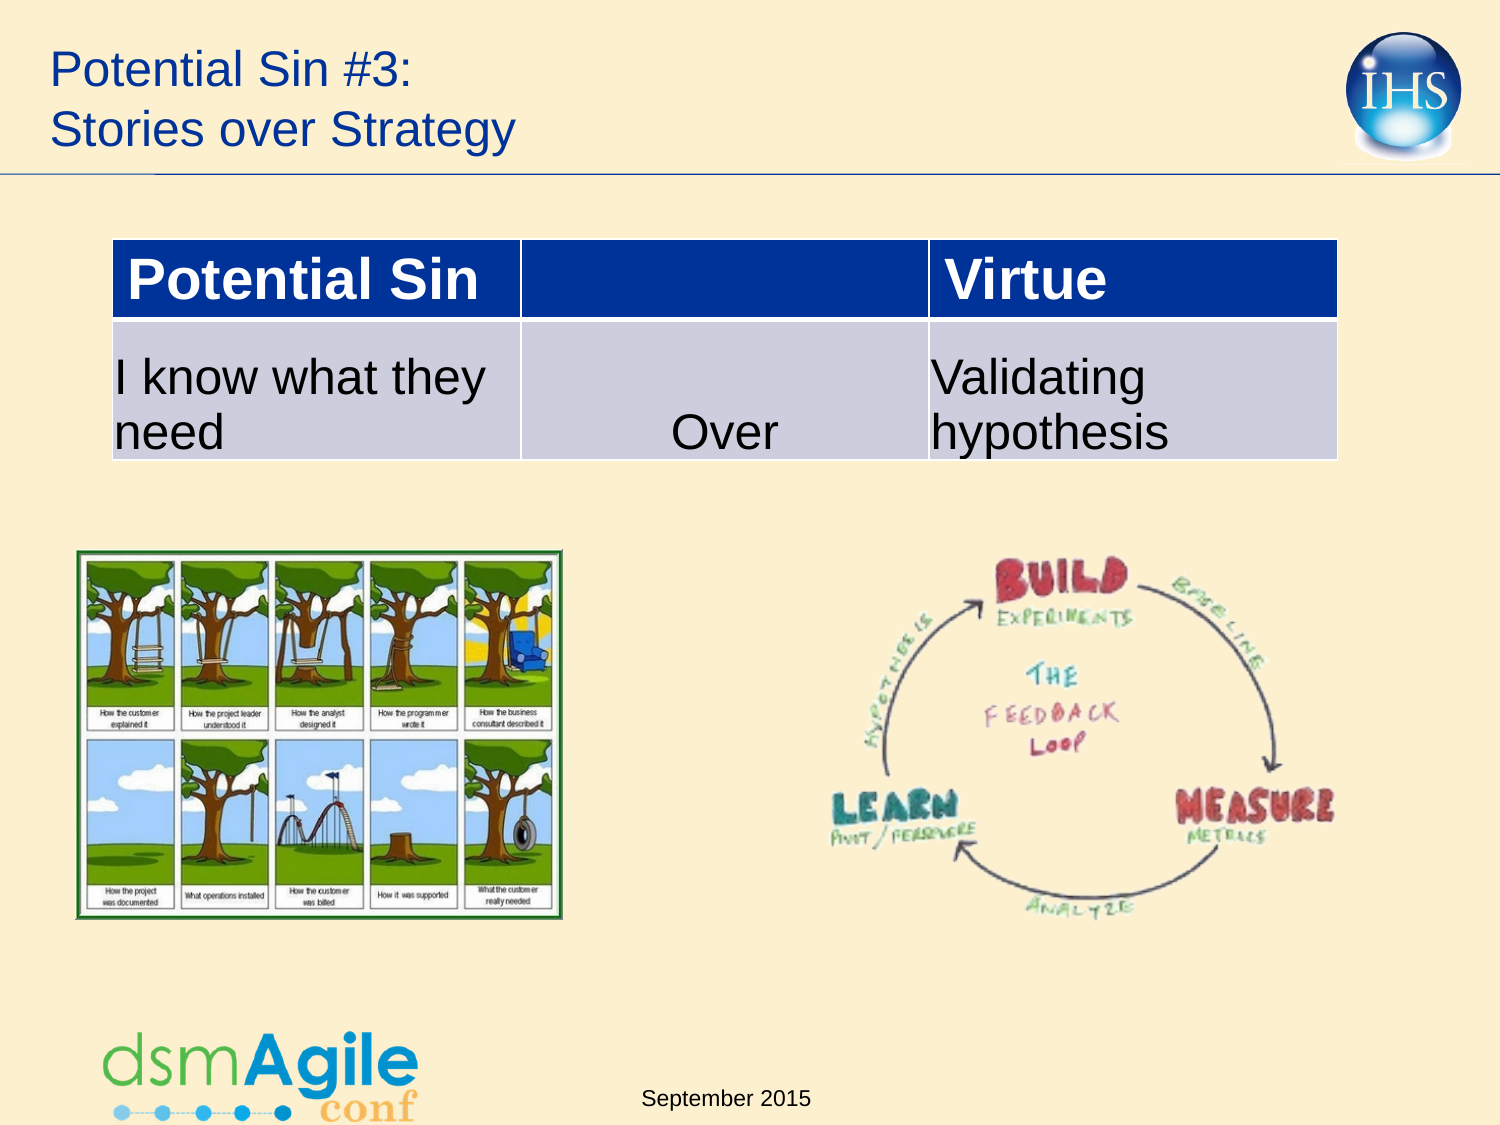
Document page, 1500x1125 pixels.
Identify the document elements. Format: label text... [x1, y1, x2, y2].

picture [1339, 25, 1467, 165]
table_cell Over [522, 322, 928, 459]
table_header Potential Sin [113, 240, 520, 317]
table_cell I know what they need [113, 322, 520, 459]
picture [74, 549, 563, 920]
table_cell Validating hypothesis [930, 322, 1337, 459]
table_header [522, 240, 928, 317]
table_header Virtue [930, 240, 1337, 317]
title Potential Sin #3: Stories over Strategy [34, 22, 1277, 164]
picture [99, 1023, 425, 1125]
picture [812, 551, 1348, 929]
